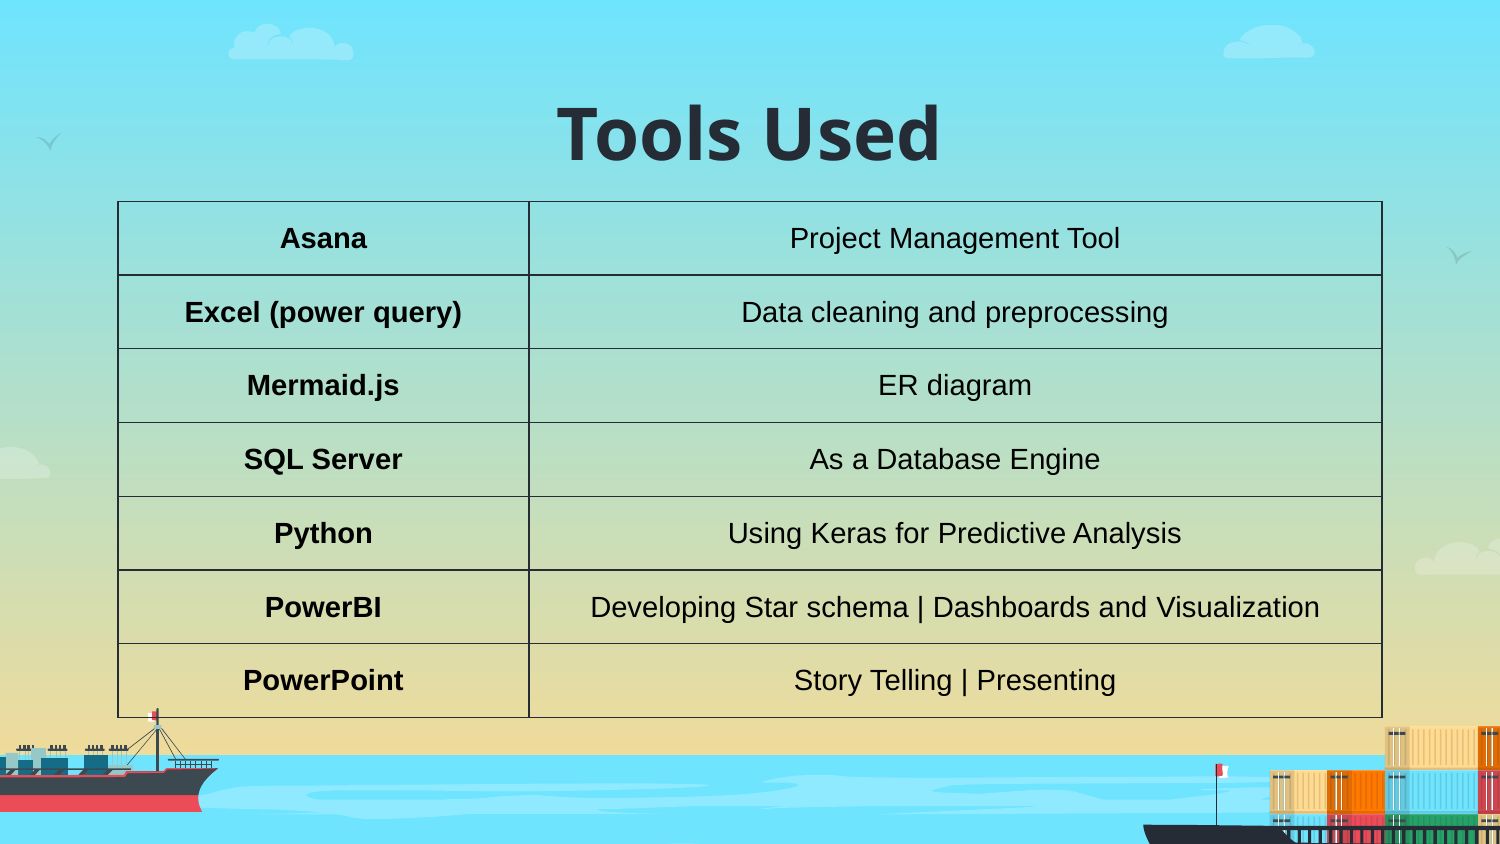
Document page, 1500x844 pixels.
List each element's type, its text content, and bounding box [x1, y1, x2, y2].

table_cell Excel (power query) [119, 276, 528, 348]
table_cell PowerPoint [119, 644, 528, 717]
table_cell Developing Star schema | Dashboards and Visualization [530, 571, 1381, 643]
table_cell SQL Server [119, 423, 528, 496]
table_cell PowerBI [119, 571, 528, 643]
table_header Asana [119, 202, 528, 274]
table_cell Story Telling | Presenting [530, 644, 1381, 717]
table_cell As a Database Engine [530, 423, 1381, 496]
table_cell Mermaid.js [119, 349, 528, 422]
table_cell Data cleaning and preprocessing [530, 276, 1381, 348]
table_cell Python [119, 497, 528, 569]
table_header Project Management Tool [530, 202, 1381, 274]
table_cell Using Keras for Predictive Analysis [530, 497, 1381, 569]
title Tools Used [118, 72, 1382, 167]
table_cell ER diagram [530, 349, 1381, 422]
